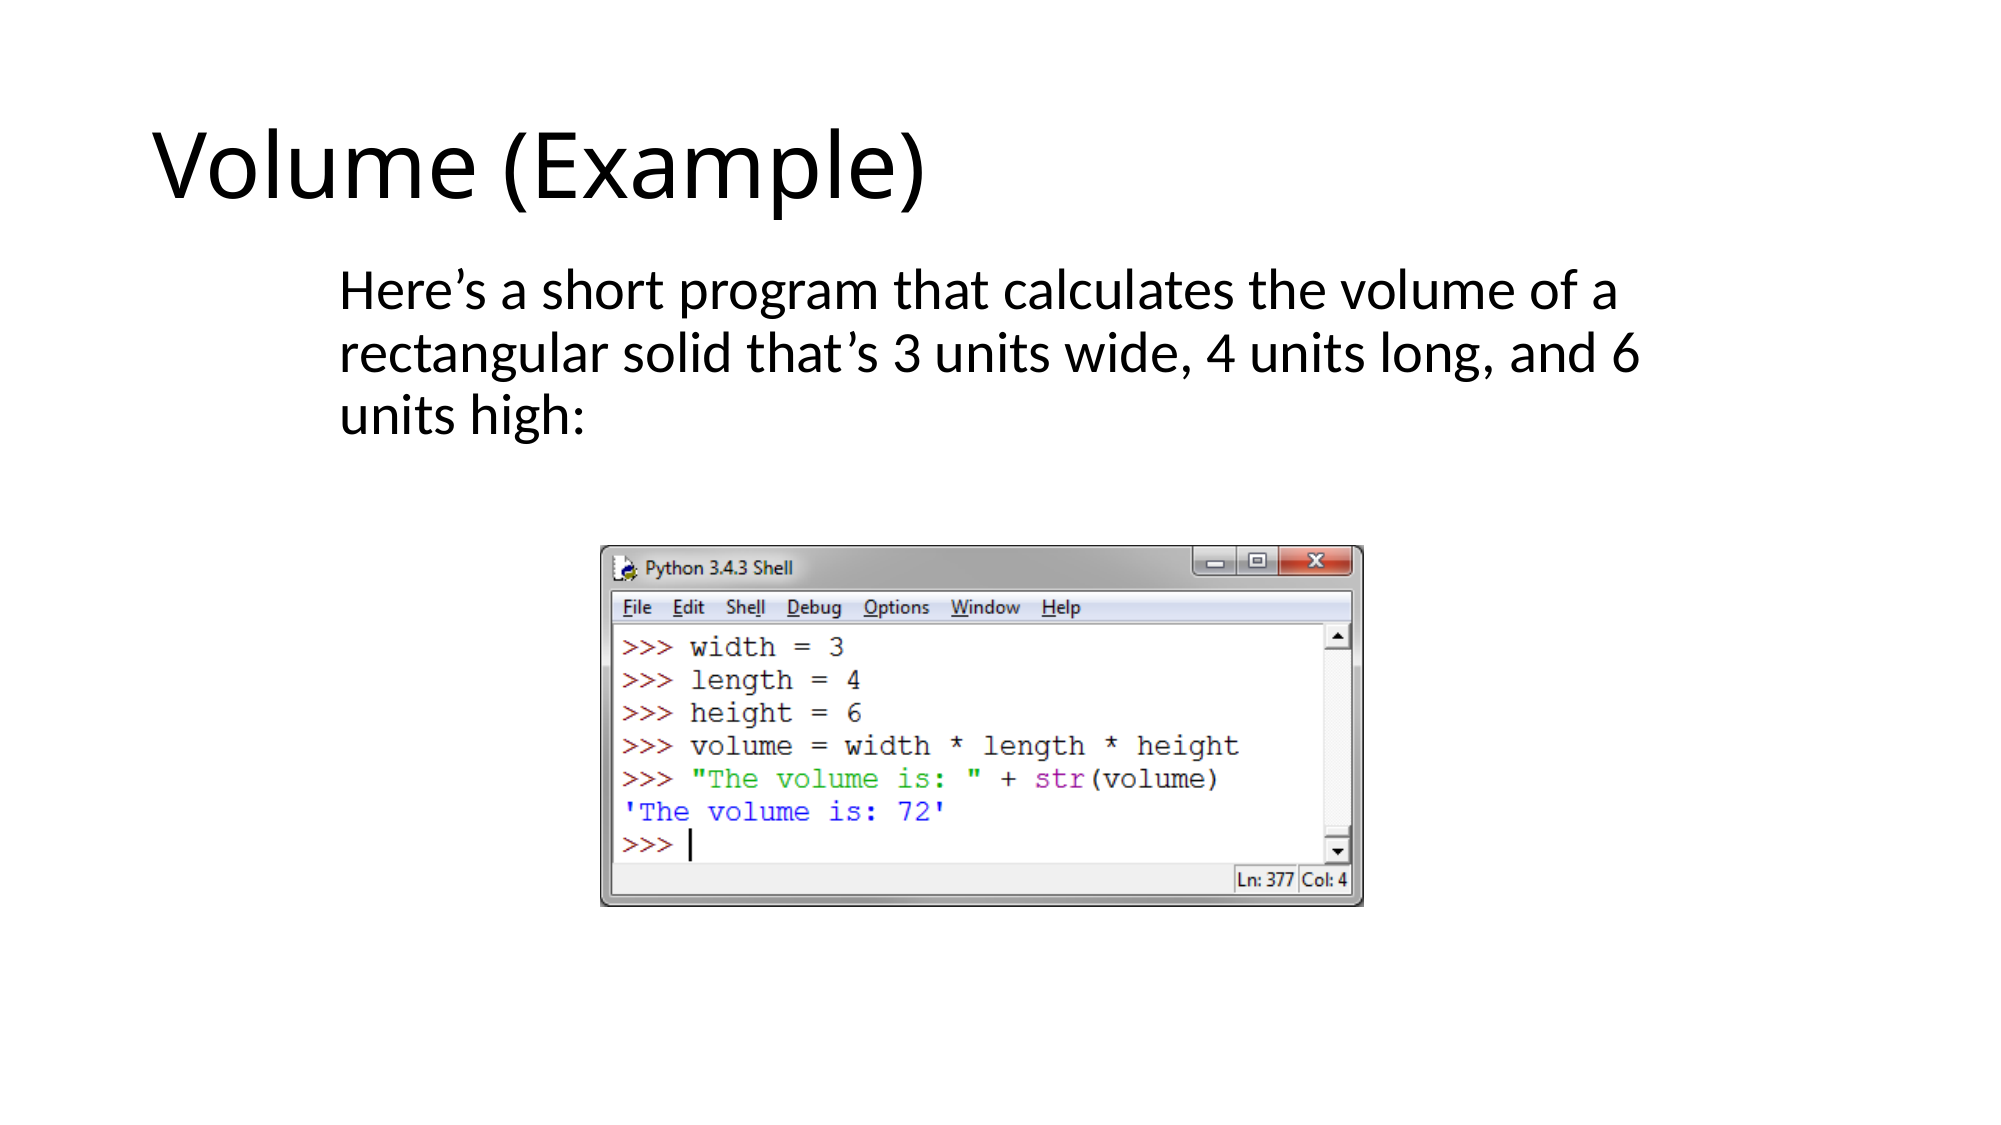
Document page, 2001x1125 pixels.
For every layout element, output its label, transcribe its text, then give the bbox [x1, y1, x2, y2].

title Volume (Example) [137, 59, 1863, 278]
list Here’s a short program that calculates the volume of a rectangular solid that’s 3 units wide, 4 units long, and 6 units high: [324, 251, 1675, 1100]
picture [599, 545, 1364, 907]
